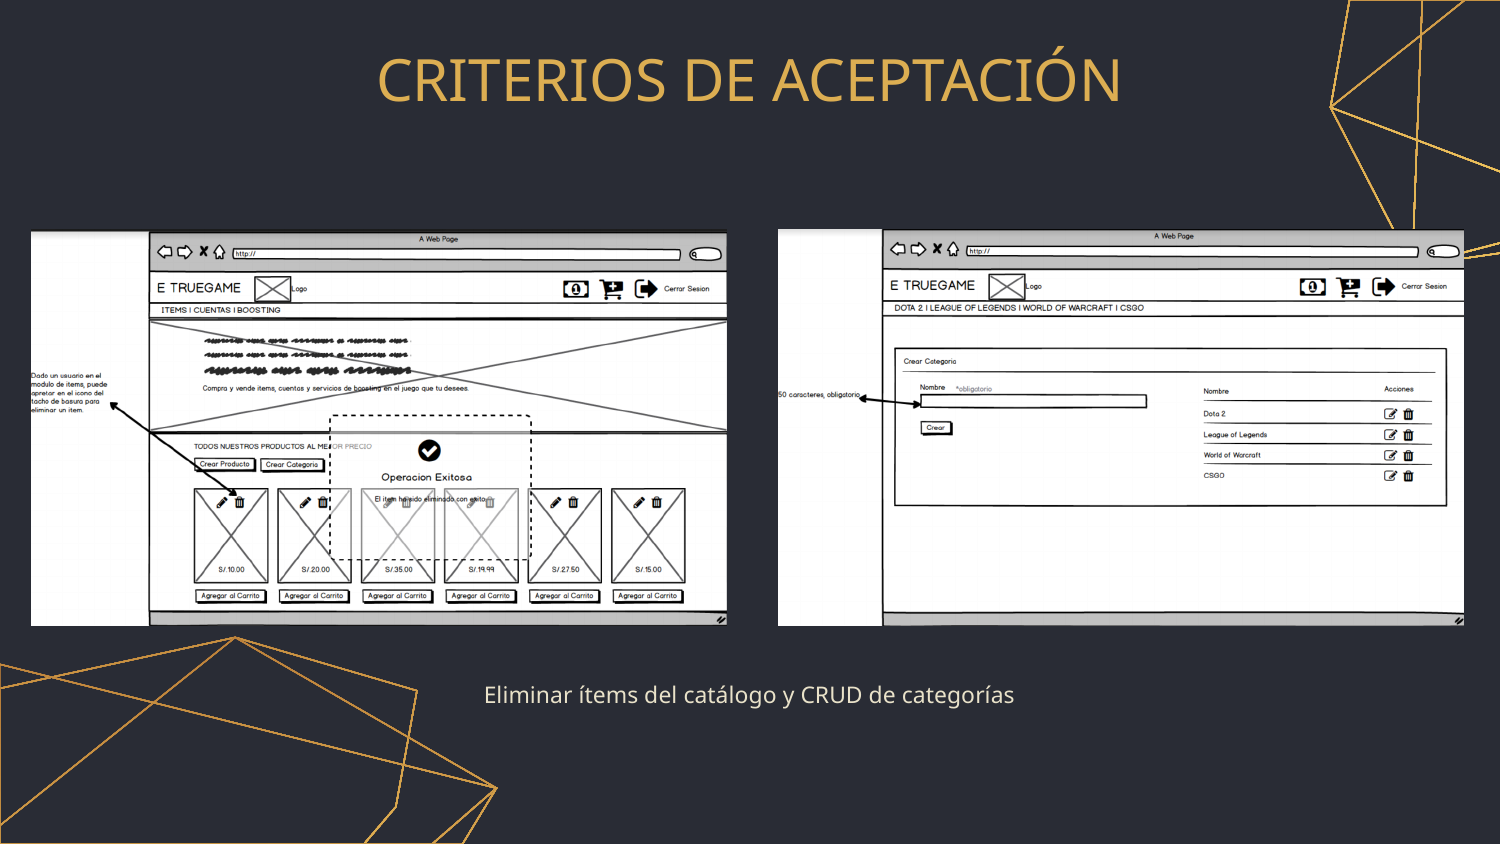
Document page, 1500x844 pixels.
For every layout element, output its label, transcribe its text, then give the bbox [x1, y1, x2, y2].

picture [777, 229, 1464, 626]
picture [31, 229, 727, 626]
title CRITERIOS DE ACEPTACIÓN [327, 42, 1173, 114]
text_box Eliminar ítems del catálogo y CRUD de categorías [443, 667, 1057, 723]
